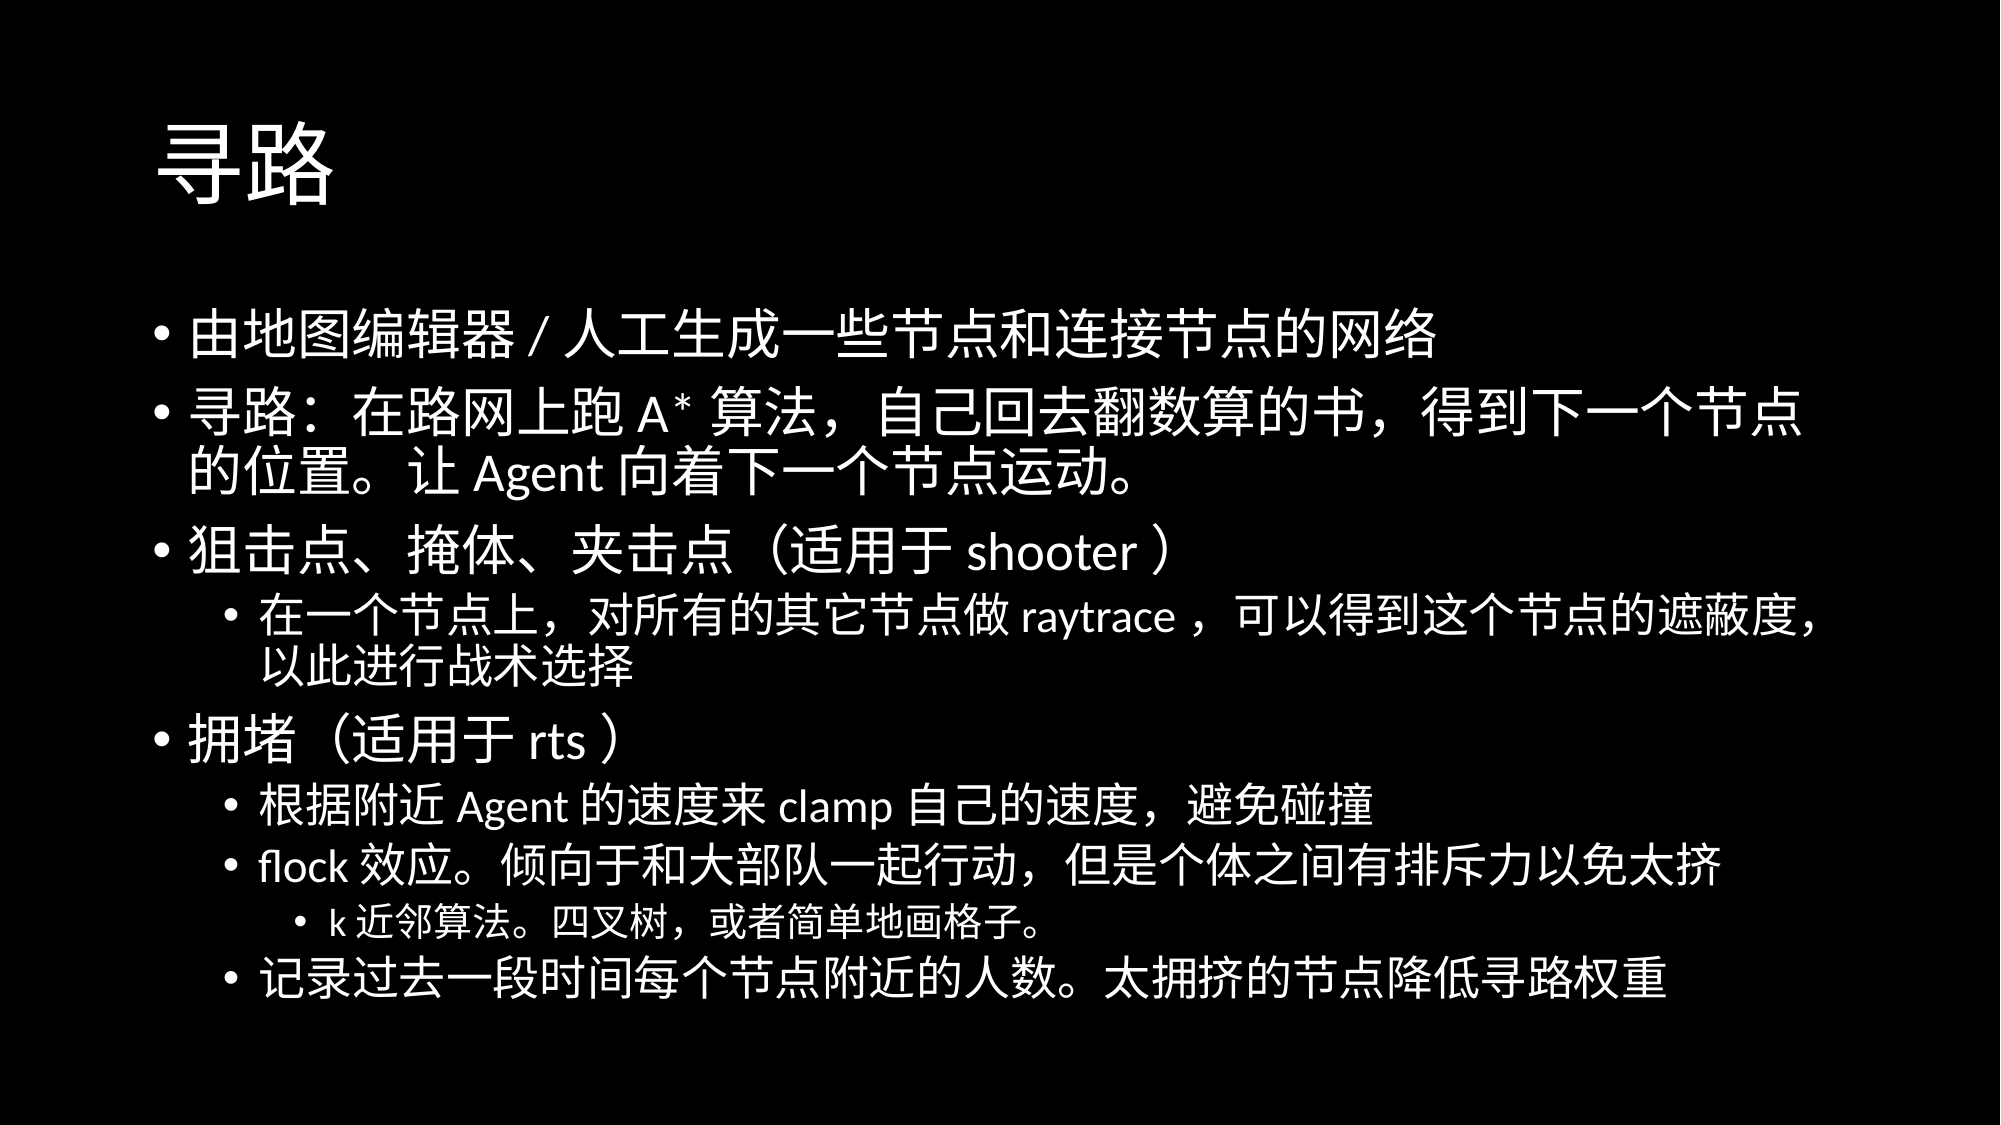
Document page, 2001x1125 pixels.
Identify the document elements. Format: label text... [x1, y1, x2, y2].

list 由地图编辑器/人工生成一些节点和连接节点的网络 寻路：在路网上跑A*算法，自己回去翻数算的书，得到下一个节点的位置。让Agent向着下一个节点运动。 狙击点、掩体、夹击点（适用于shooter） 在一个节点上，对所有的其它节点做raytrace，可以得到这个节点的遮蔽度，以此进行战术选择 拥堵（适用于rts） 根据附近Agent的速度来clamp自己的速度，避免碰撞 flock效应。倾向于和大部队一起行动，但是个体之间有排斥力以免太挤 k近邻算法。四叉树，或者简单地画格子。 记录过去一段时间每个节点附近的人数。太拥挤的节点降低寻路权重 [137, 299, 1863, 1014]
title 寻路 [137, 59, 1863, 278]
